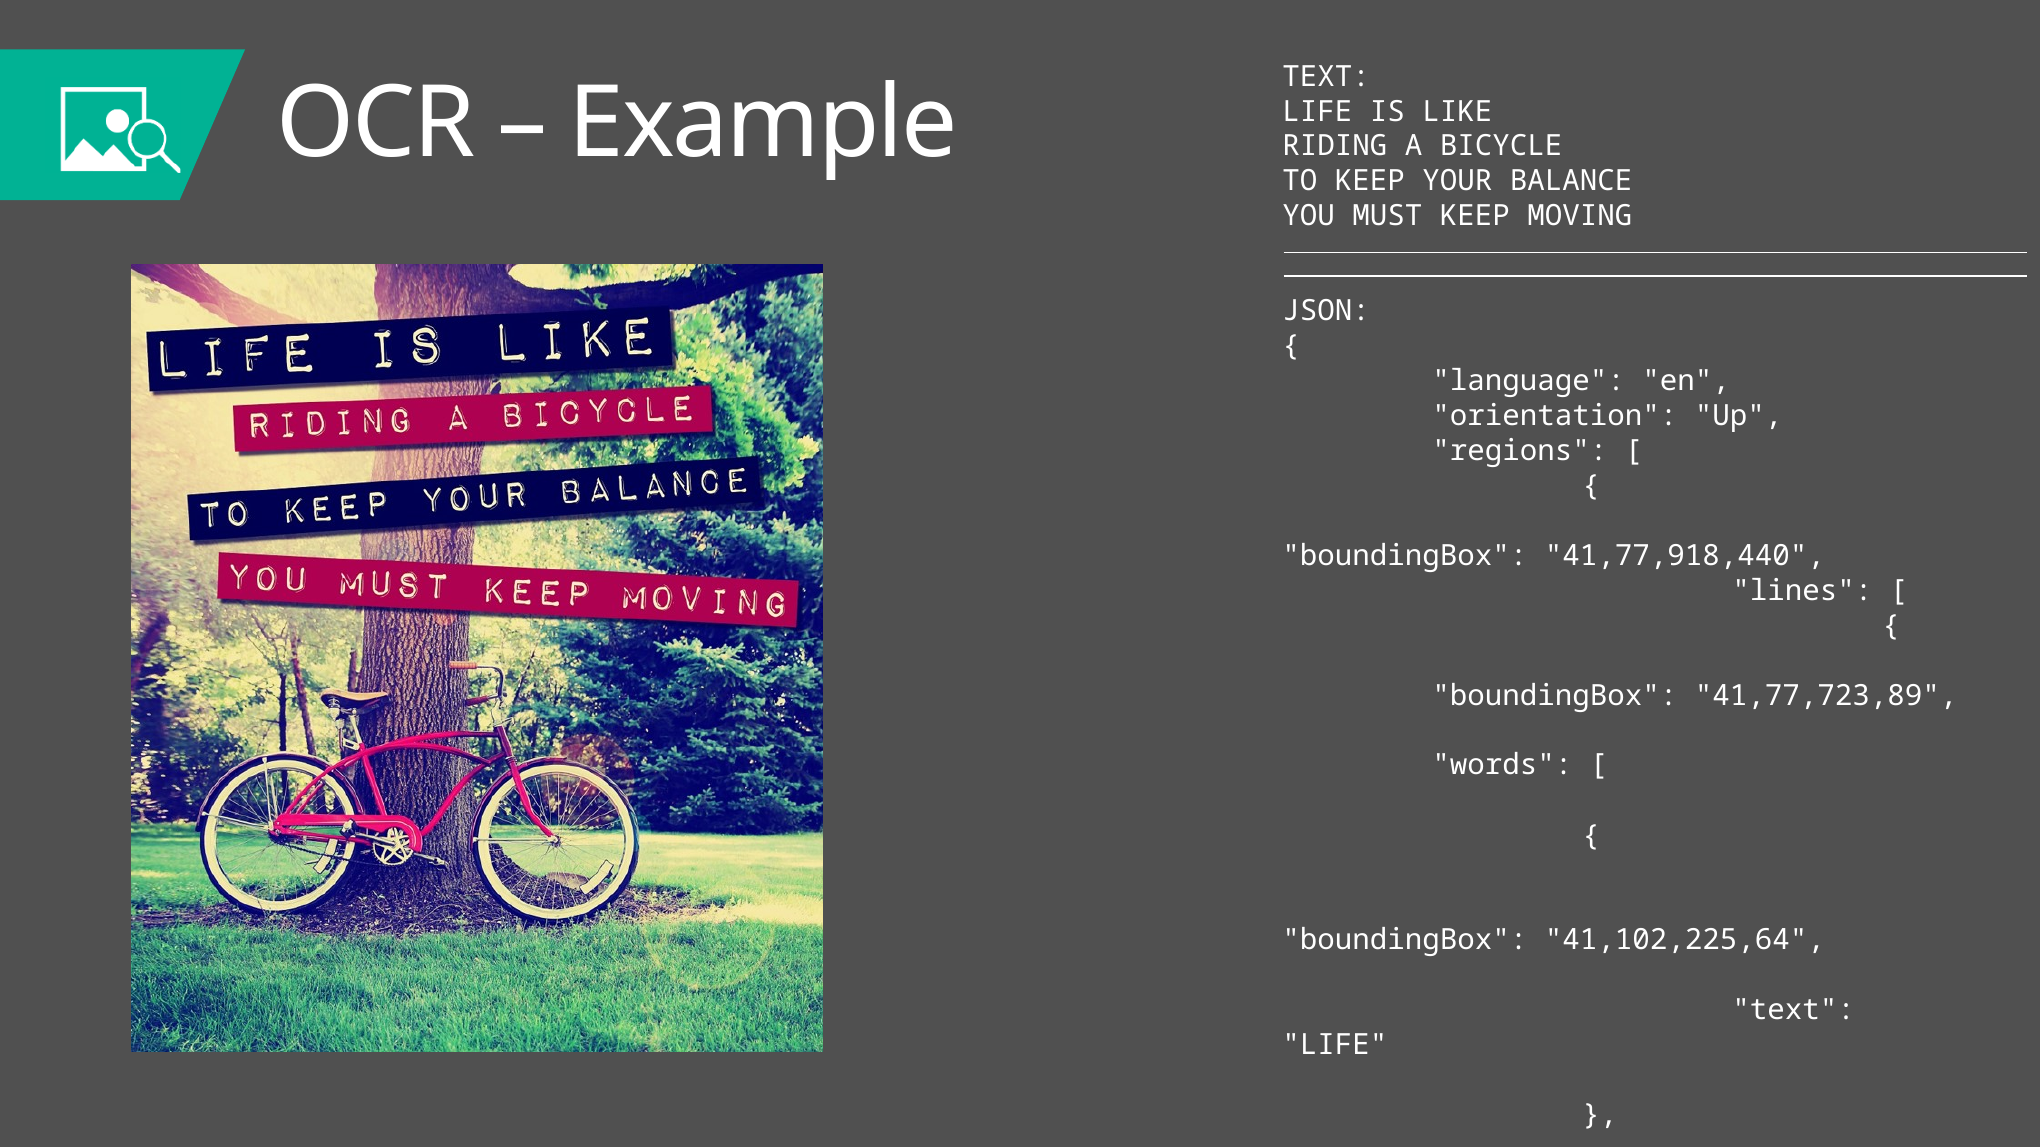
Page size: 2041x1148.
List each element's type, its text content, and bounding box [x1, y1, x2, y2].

text_box TEXT: LIFE IS LIKE RIDING A BICYCLE TO KEEP YOUR BALANCE YOU MUST KEEP MOVING [1267, 49, 1973, 239]
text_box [1283, 252, 2028, 277]
picture [131, 264, 824, 1052]
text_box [0, 49, 246, 201]
text_box OCR – Example [252, 48, 1990, 199]
text_box JSON: { "language": "en", "orientation": "Up", "regions": [ { "boundingBox": "41,77,918,440", "lines": [ { "boundingBox": "41,77,723,89", "words": [ { "boundingBox": "41,102,225,64", "text": "LIFE" }, { "boundingBox": "356,89,94,62", "text": "IS" }, { "boundingBox": "539,77,225,64", "text": "LIKE" } . . . [1267, 283, 1973, 1148]
